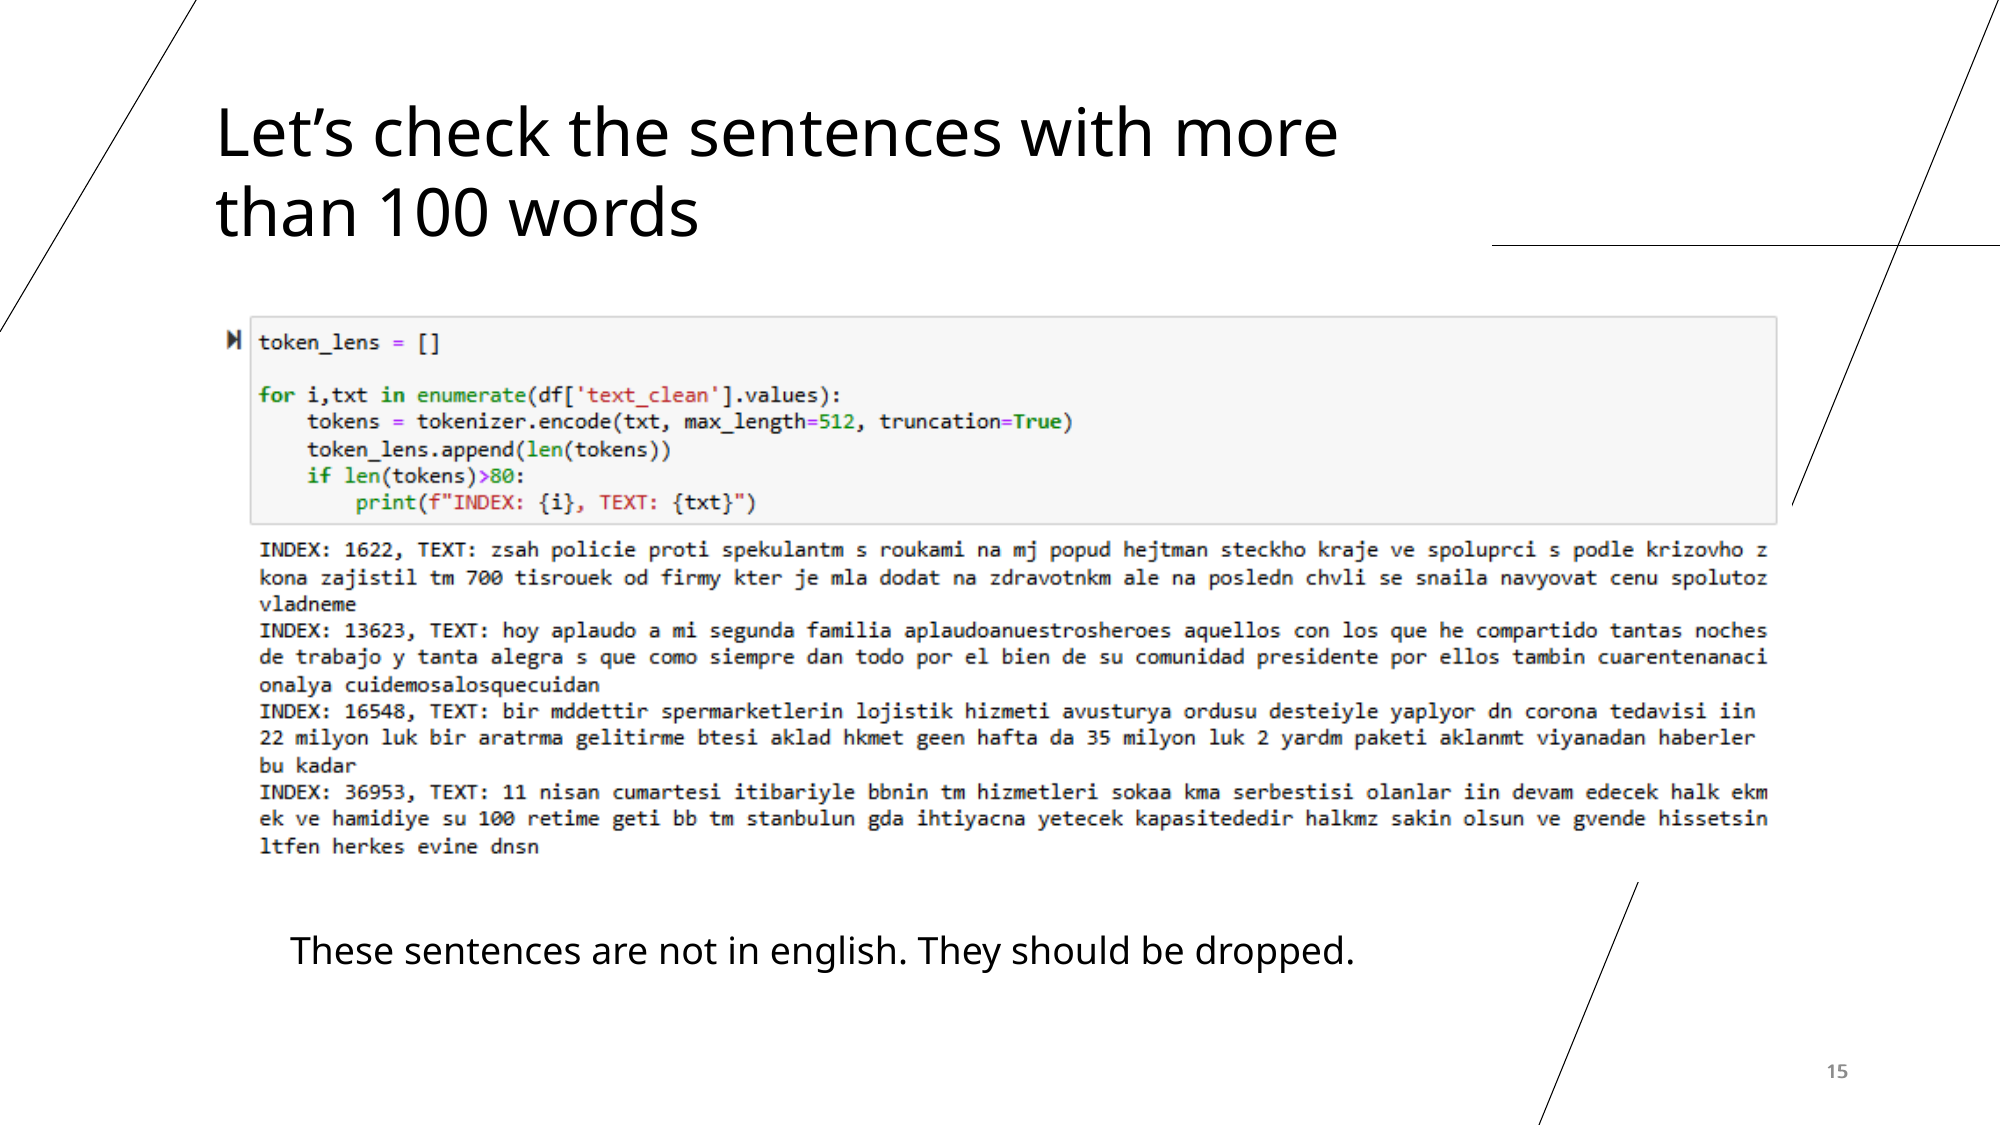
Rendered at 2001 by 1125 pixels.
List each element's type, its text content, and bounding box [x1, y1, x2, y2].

text_box Let’s check the sentences with more than 100 words [200, 82, 1413, 257]
slide_number 15 [1571, 1042, 1863, 1103]
picture [208, 297, 1792, 882]
text_box These sentences are not in english. They should be dropped. [274, 919, 1595, 1005]
